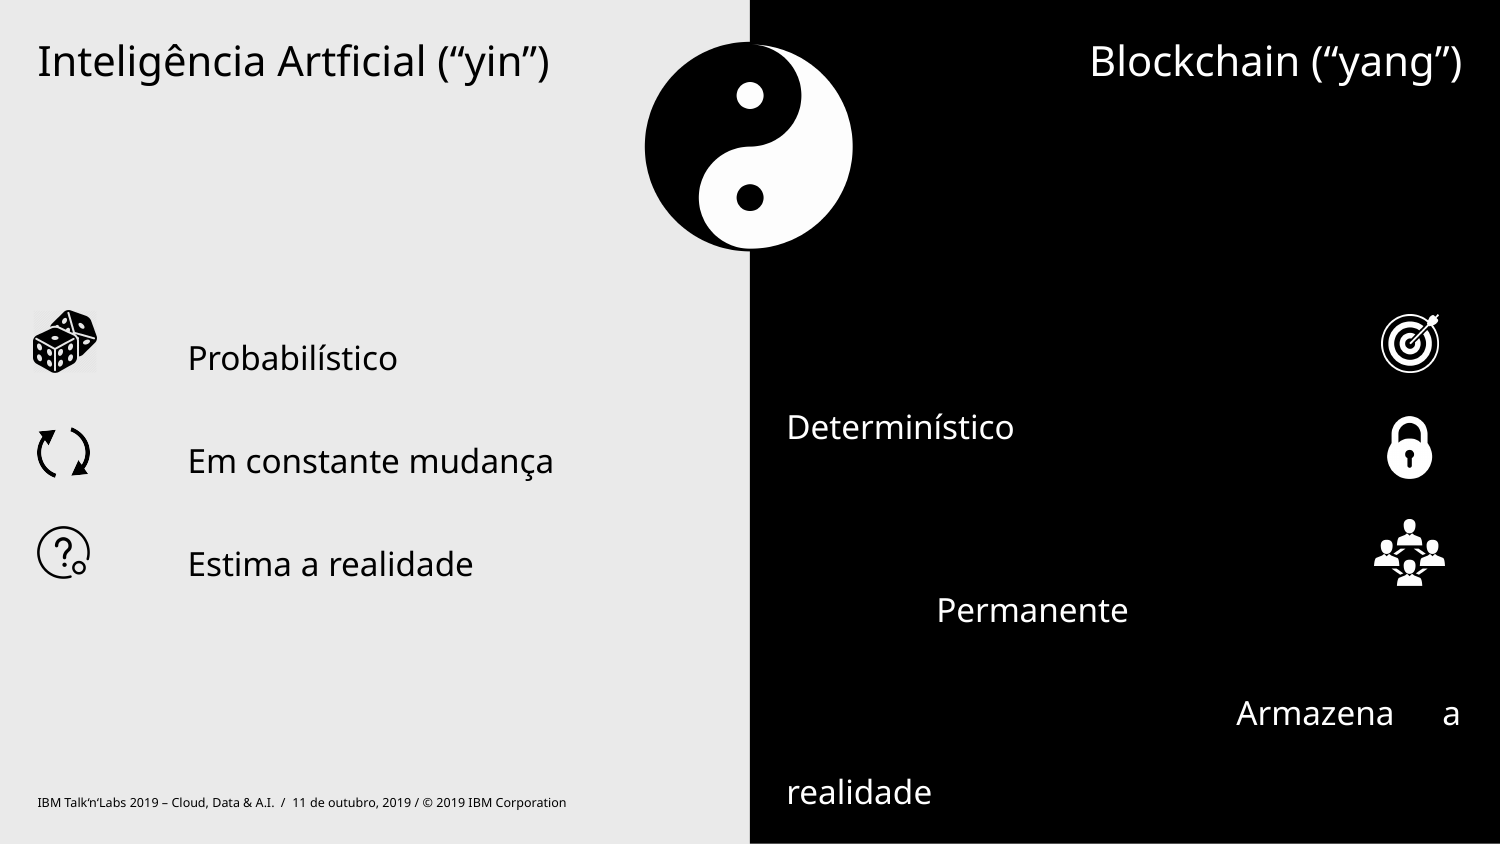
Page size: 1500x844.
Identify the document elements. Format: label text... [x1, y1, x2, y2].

text_box Probabilístico Em constante mudança Estima a realidade [37, 181, 713, 757]
picture [642, 39, 858, 254]
picture [1378, 416, 1442, 480]
text_box Determinístico Permanente Armazena a realidade [786, 180, 1462, 756]
picture [37, 427, 90, 478]
picture [37, 526, 90, 579]
picture [1374, 519, 1445, 586]
picture [1380, 314, 1439, 373]
footer IBM Talk‘n‘Labs 2019 – Cloud, Data & A.I. / 11 de outubro, 2019 / © 2019 IBM Corporation [37, 791, 1088, 815]
picture [33, 309, 97, 374]
text_box Blockchain (“yang”) [787, 34, 1463, 200]
text_box Inteligência Artficial (“yin”) [37, 34, 713, 181]
